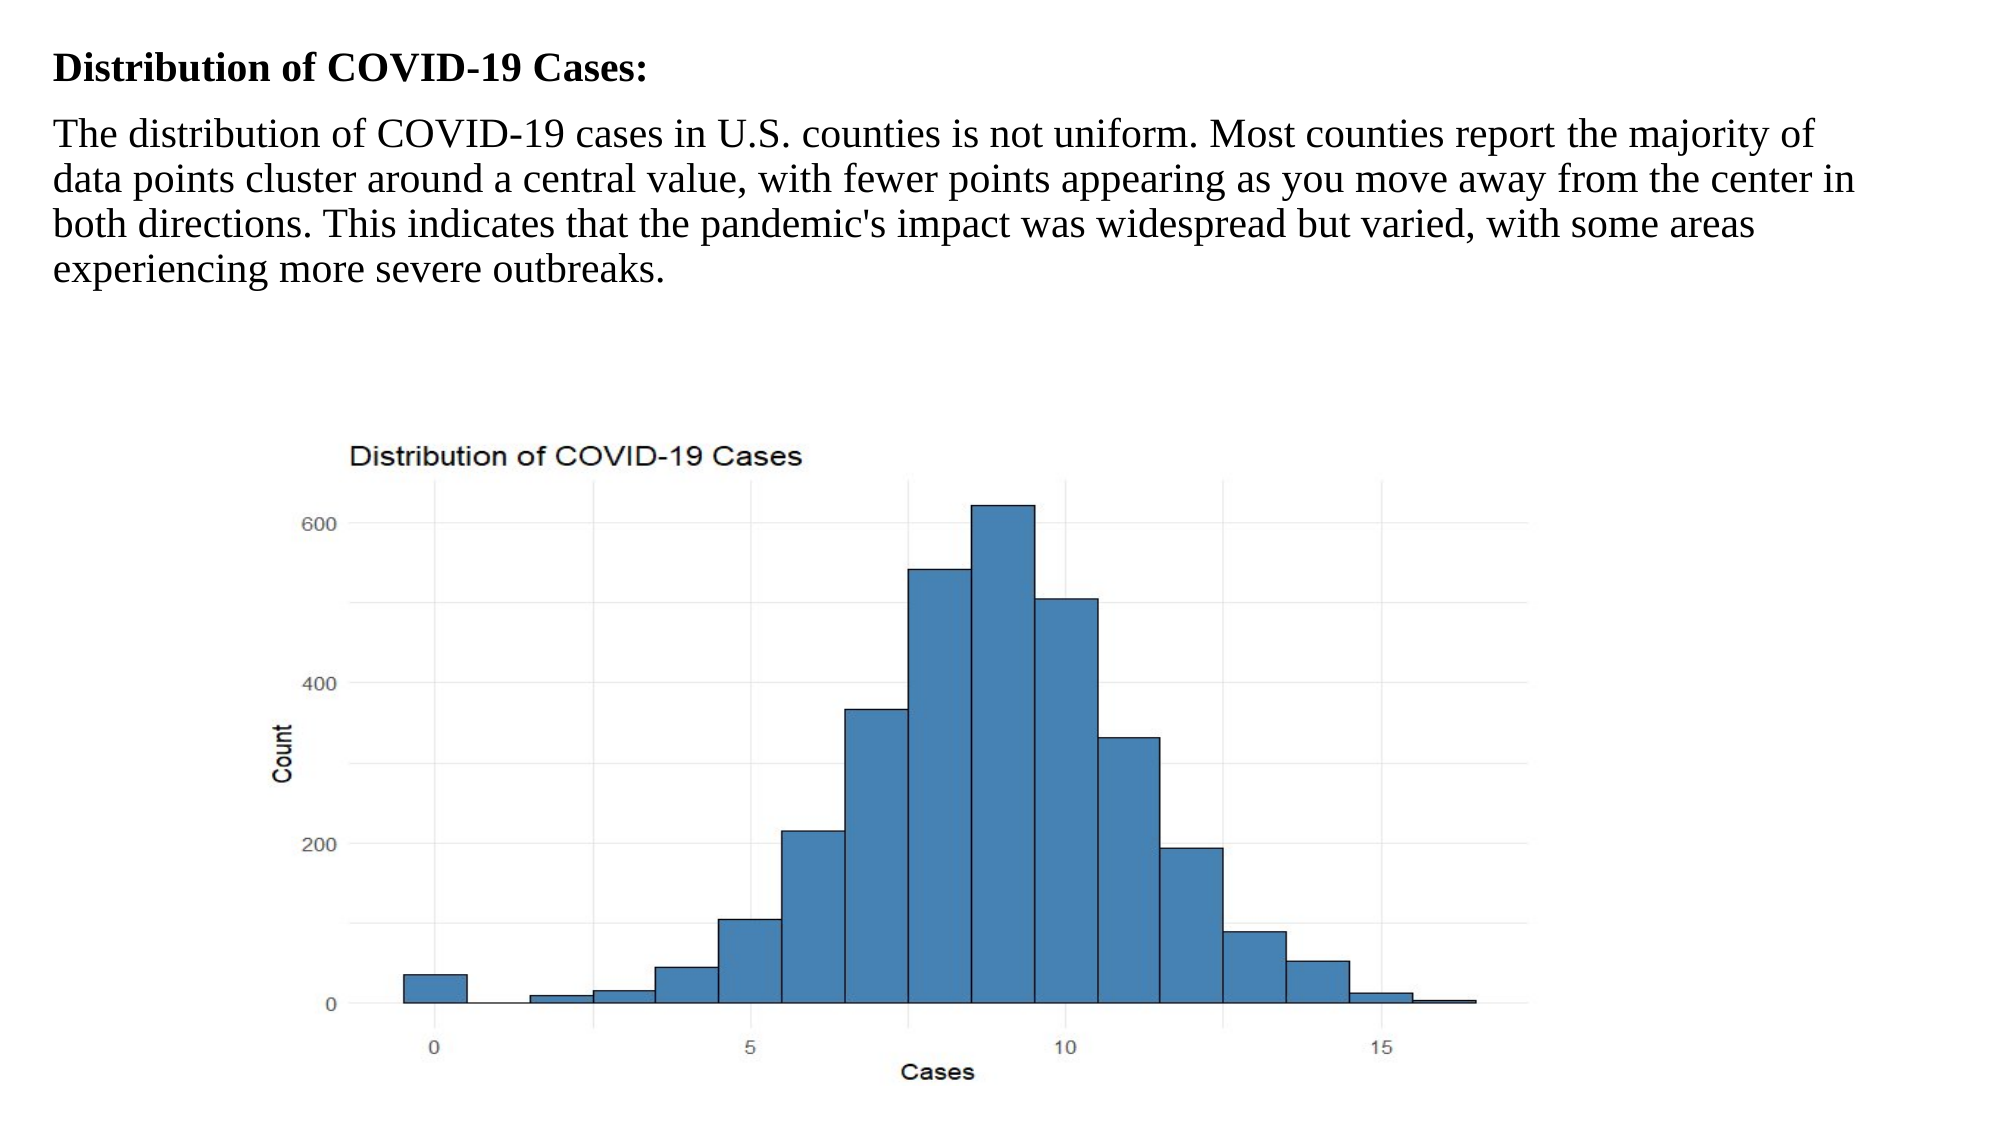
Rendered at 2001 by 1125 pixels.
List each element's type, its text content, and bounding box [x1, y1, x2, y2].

picture [251, 423, 1749, 1089]
list Distribution of COVID-19 Cases: The distribution of COVID-19 cases in U.S. counties is not uniform. Most counties report the majority of data points cluster around a central value, with fewer points appearing as you move away from the center in both directions. This indicates that the pandemic's impact was widespread but varied, with some areas experiencing more severe outbreaks. [37, 37, 1902, 1034]
